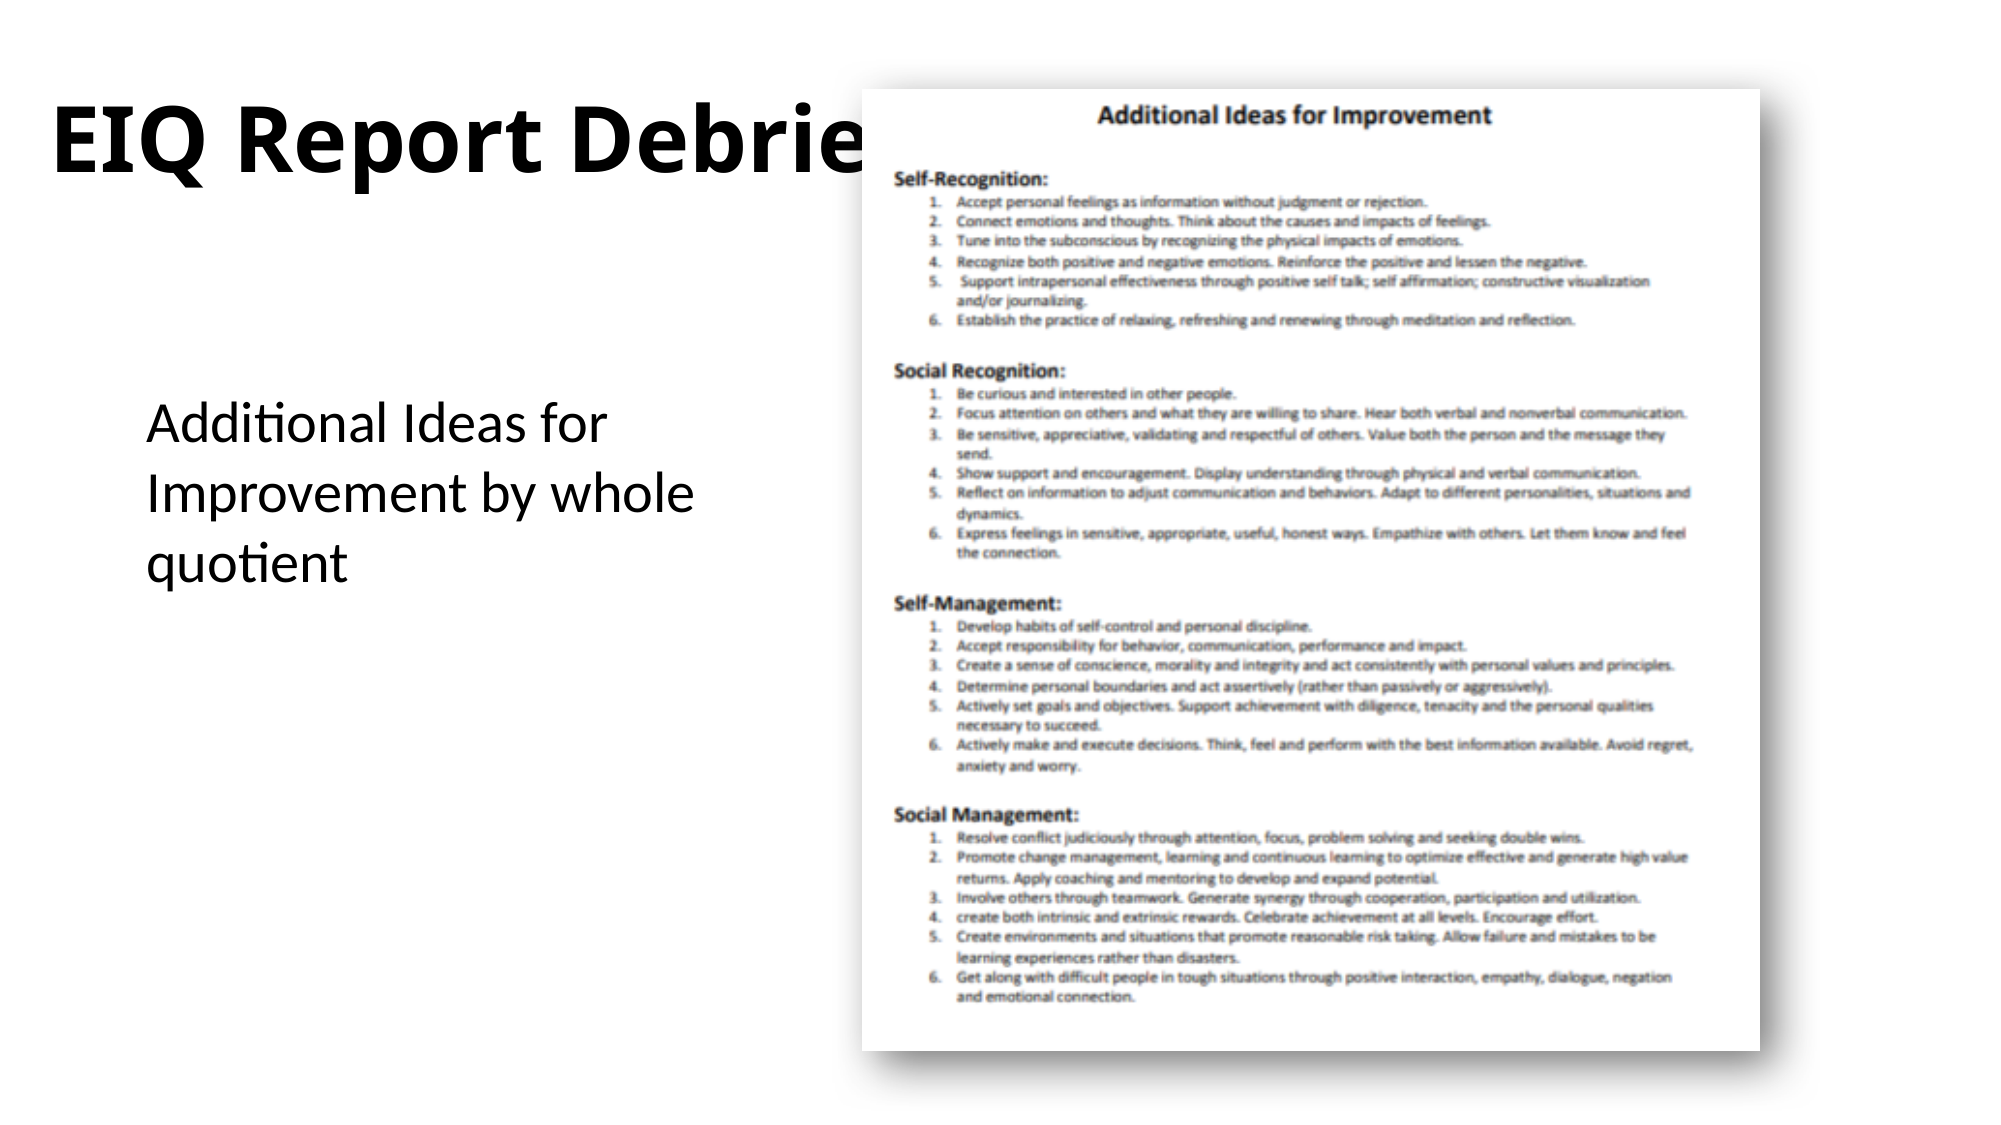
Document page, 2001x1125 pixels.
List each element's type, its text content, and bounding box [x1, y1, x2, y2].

title EIQ Report Debrief [34, 34, 1760, 252]
text_box Additional Ideas for Improvement by whole quotient [131, 377, 779, 672]
picture [862, 89, 1760, 1051]
